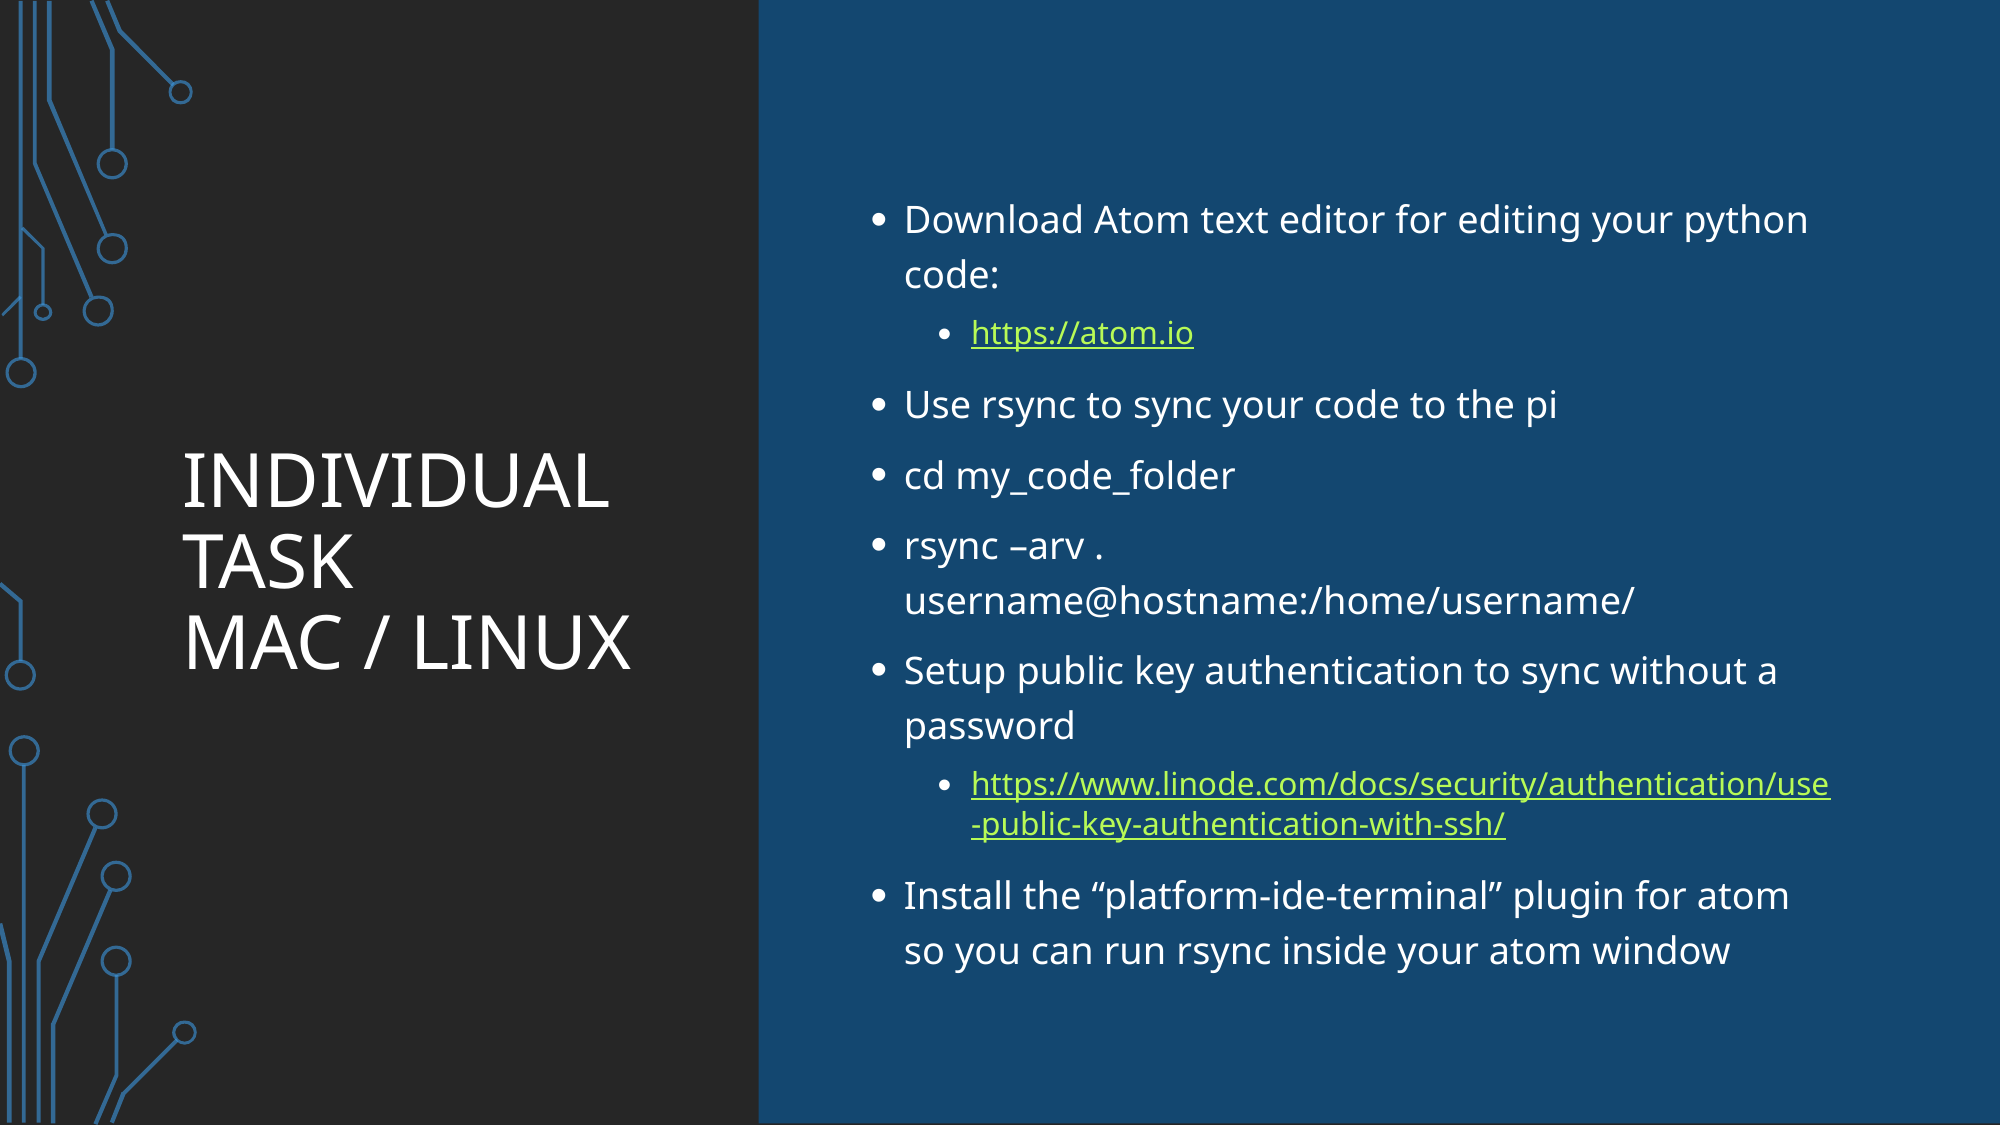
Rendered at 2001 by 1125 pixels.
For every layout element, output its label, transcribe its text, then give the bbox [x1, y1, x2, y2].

title Individual TASK Mac / Linux [199, 179, 670, 950]
list Download Atom text editor for editing your python code: https://atom.io Use rsync to sync your code to the pi cd my_code_folder rsync –arv . username@hostname:/home/username/ Setup public key authentication to sync without a password https://www.linode.com/docs/security/authentication/use-public-key-authentication-with-ssh/ Install the “platform-ide-terminal” plugin for atom so you can run rsync inside your atom window [855, 179, 1854, 950]
text_box [758, 0, 2000, 1124]
text_box [199, 0, 2000, 1125]
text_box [0, 0, 199, 1125]
